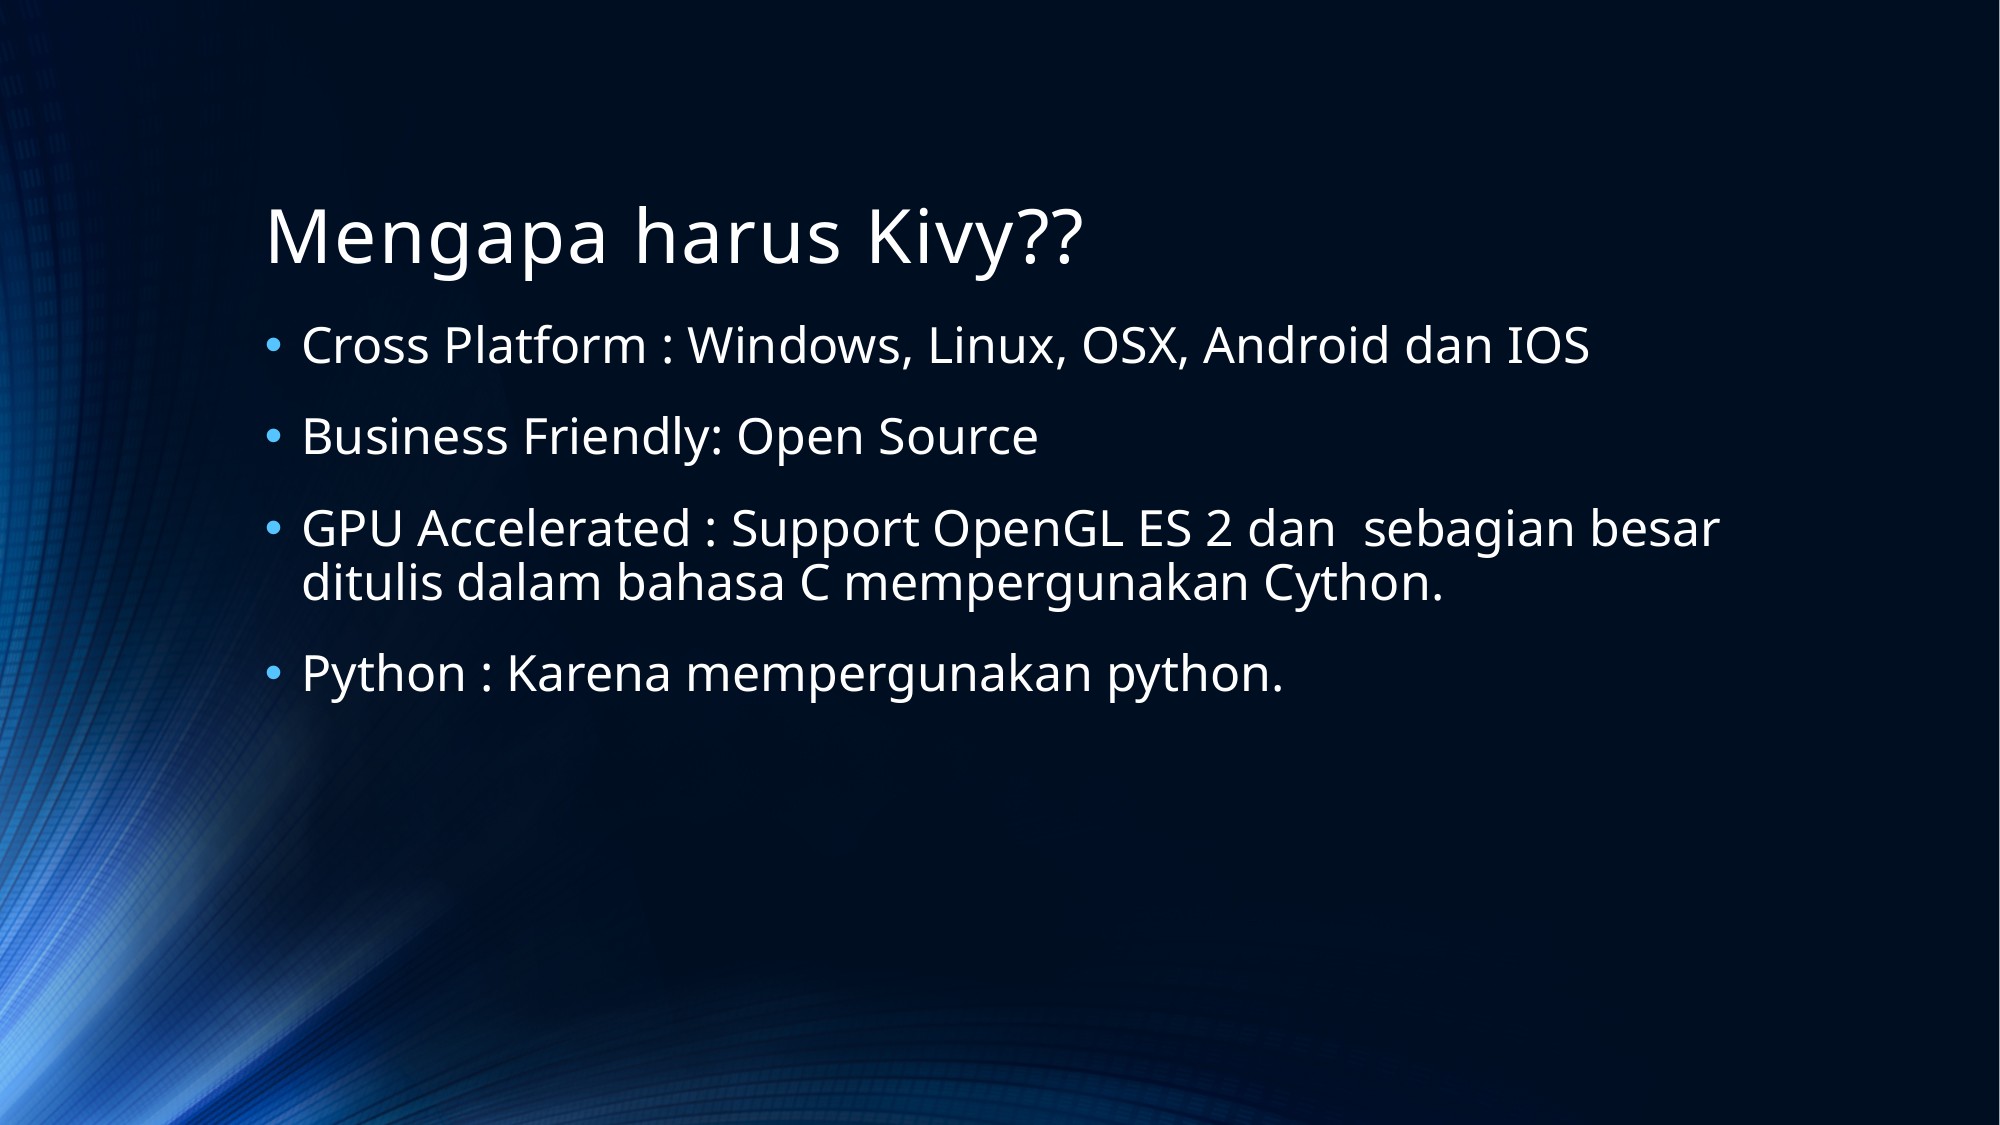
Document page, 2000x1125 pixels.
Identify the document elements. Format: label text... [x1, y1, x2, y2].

title Mengapa harus Kivy?? [249, 62, 1750, 288]
picture [0, 0, 2000, 1125]
list Cross Platform : Windows, Linux, OSX, Android dan IOS Business Friendly: Open Source GPU Accelerated : Support OpenGL ES 2 dan sebagian besar ditulis dalam bahasa C mempergunakan Cython. Python : Karena mempergunakan python. [249, 312, 1749, 988]
